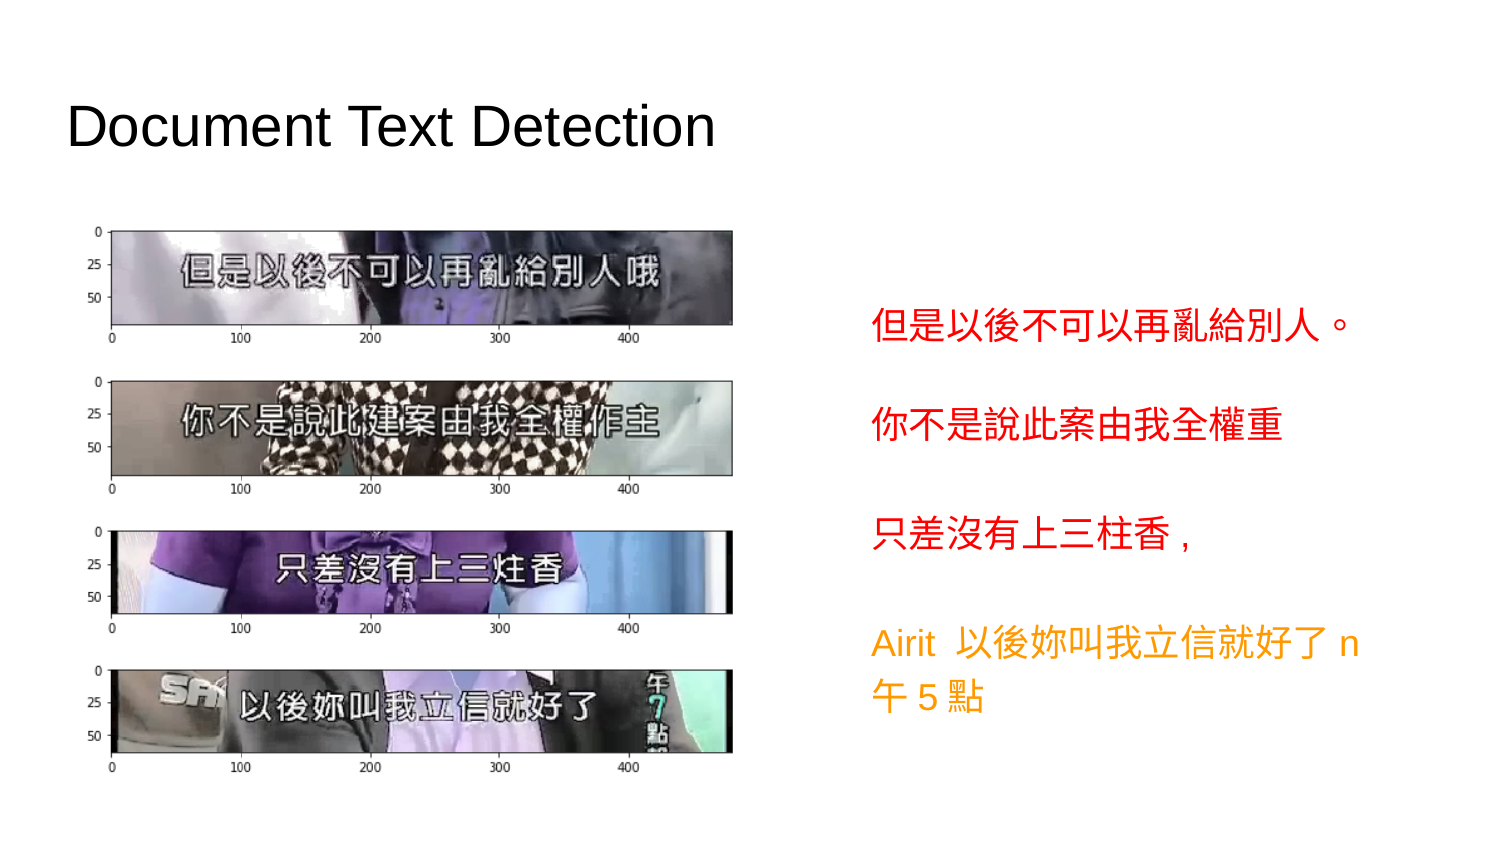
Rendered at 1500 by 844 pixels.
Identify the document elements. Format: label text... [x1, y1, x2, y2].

picture [74, 217, 745, 779]
title Document Text Detection [51, 72, 1449, 167]
text_box 但是以後不可以再亂給別人。 你不是說此案由我全權重 只差沒有上三柱香, Airit 以後妳叫我立信就好了n午5點 [856, 217, 1403, 793]
